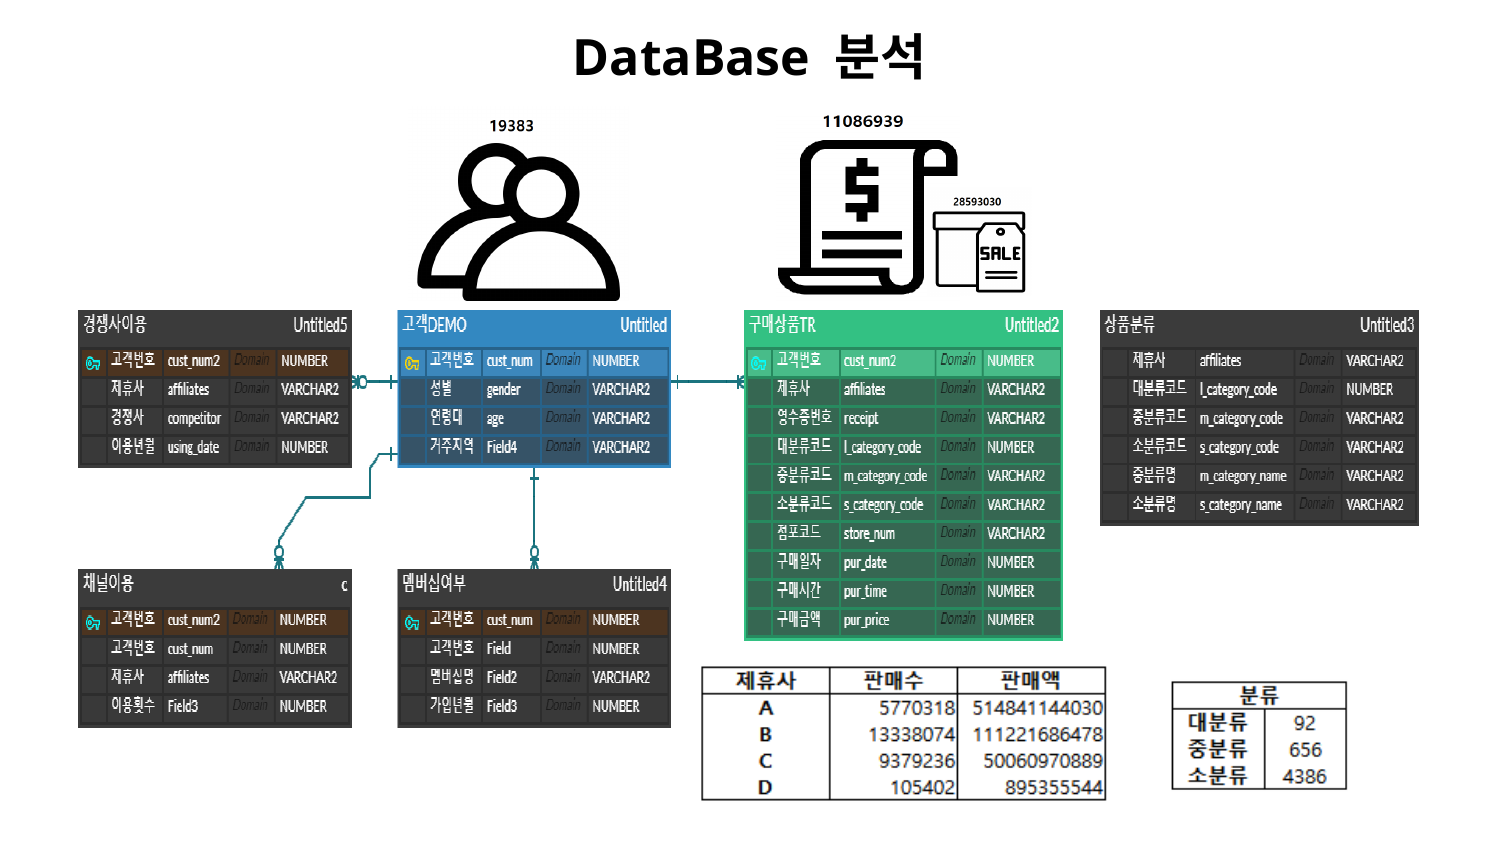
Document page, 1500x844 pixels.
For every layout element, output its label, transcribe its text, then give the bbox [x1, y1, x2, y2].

title DataBase 분석 [0, 10, 1500, 105]
picture [77, 106, 1423, 808]
